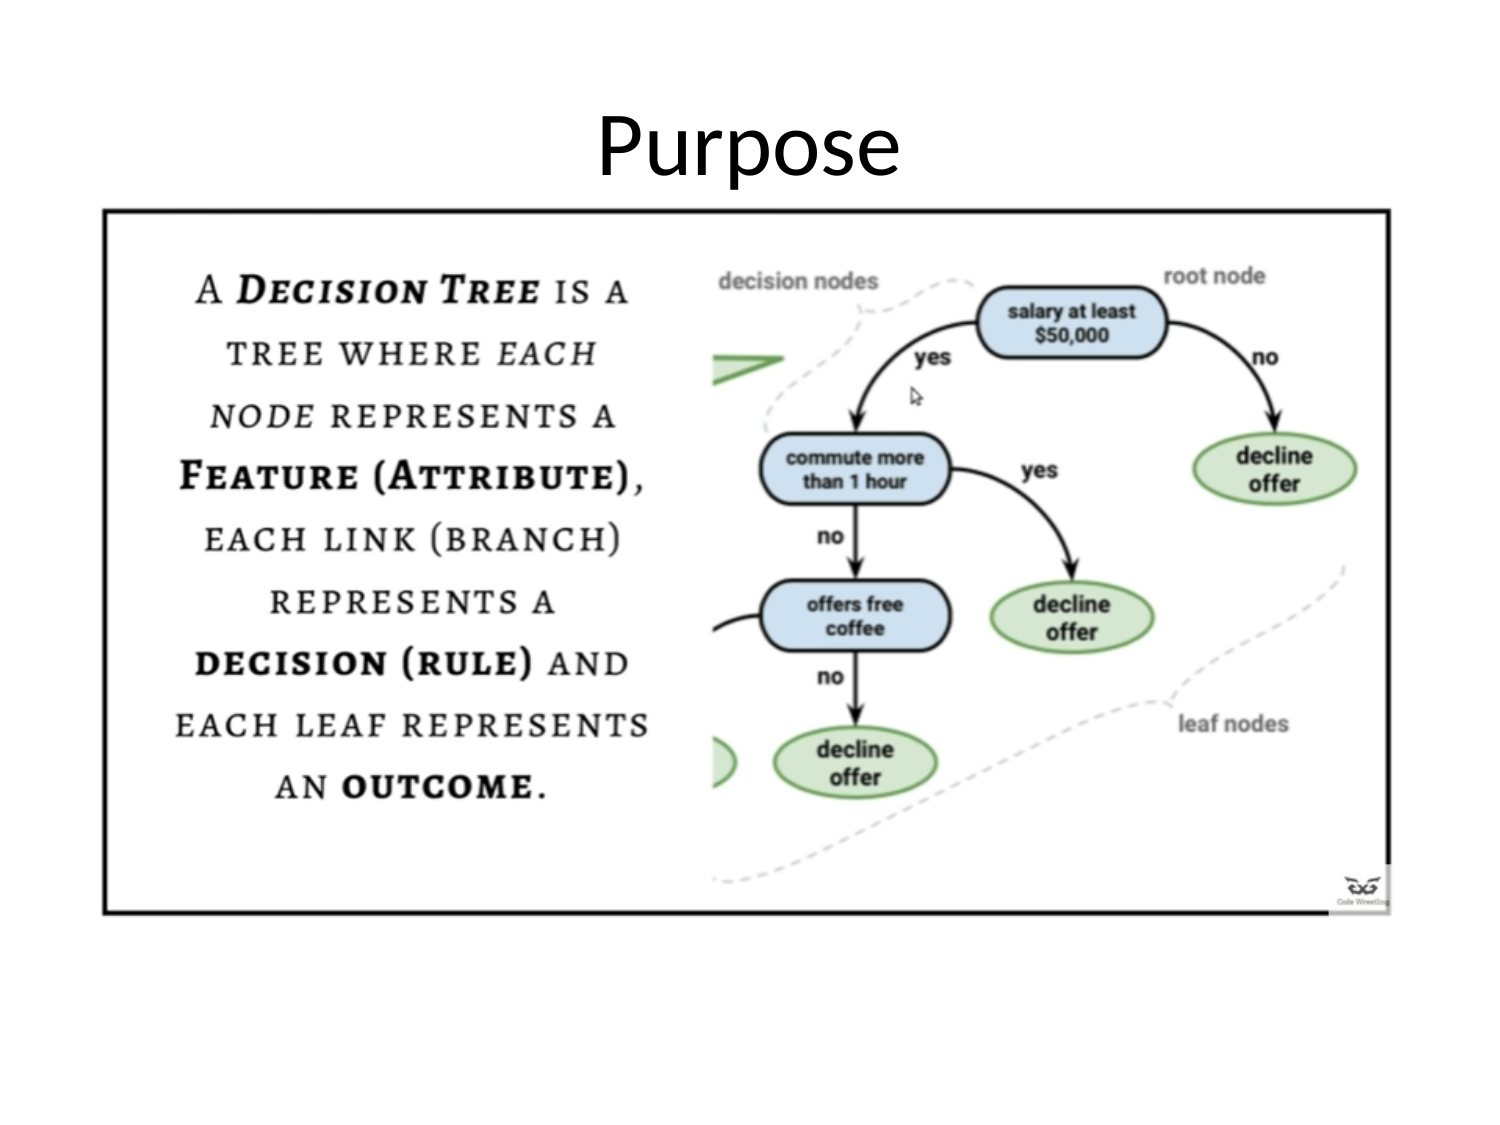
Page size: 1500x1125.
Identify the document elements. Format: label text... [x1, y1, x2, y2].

title Purpose [75, 45, 1425, 233]
picture [96, 201, 1404, 924]
